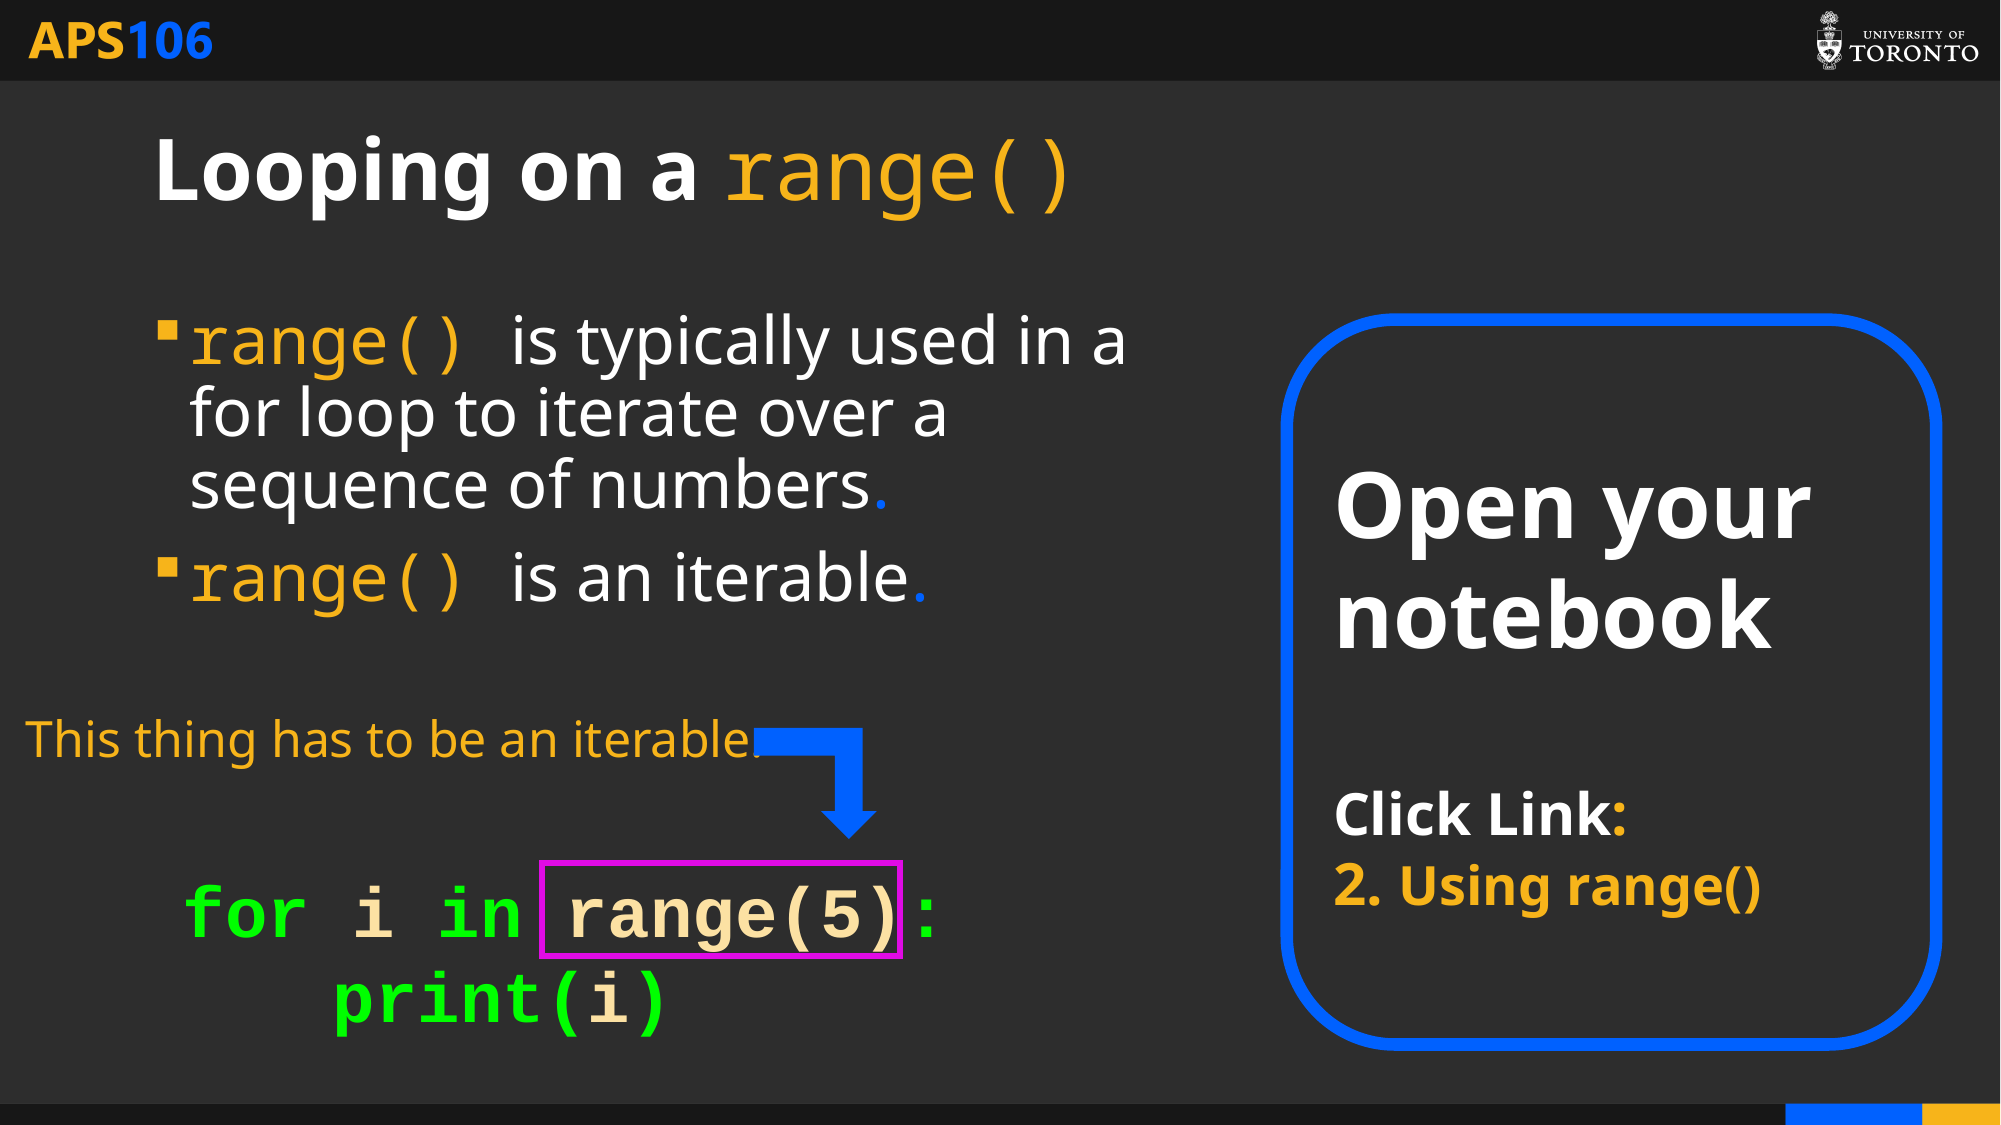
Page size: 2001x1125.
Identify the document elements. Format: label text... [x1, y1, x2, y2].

text_box Open your notebook Click Link: 2. Using range() [1285, 318, 1938, 1046]
text_box This thing has to be an iterable. [11, 700, 780, 775]
text_box for i in range(5): print(i) [168, 859, 963, 1044]
title Looping on a range() [137, 119, 1863, 227]
picture [0, 0, 2001, 1125]
text_box [541, 862, 901, 957]
list range() is typically used in a for loop to iterate over a sequence of numbers. range() is an iterable. [137, 299, 1222, 678]
text_box [752, 726, 880, 841]
